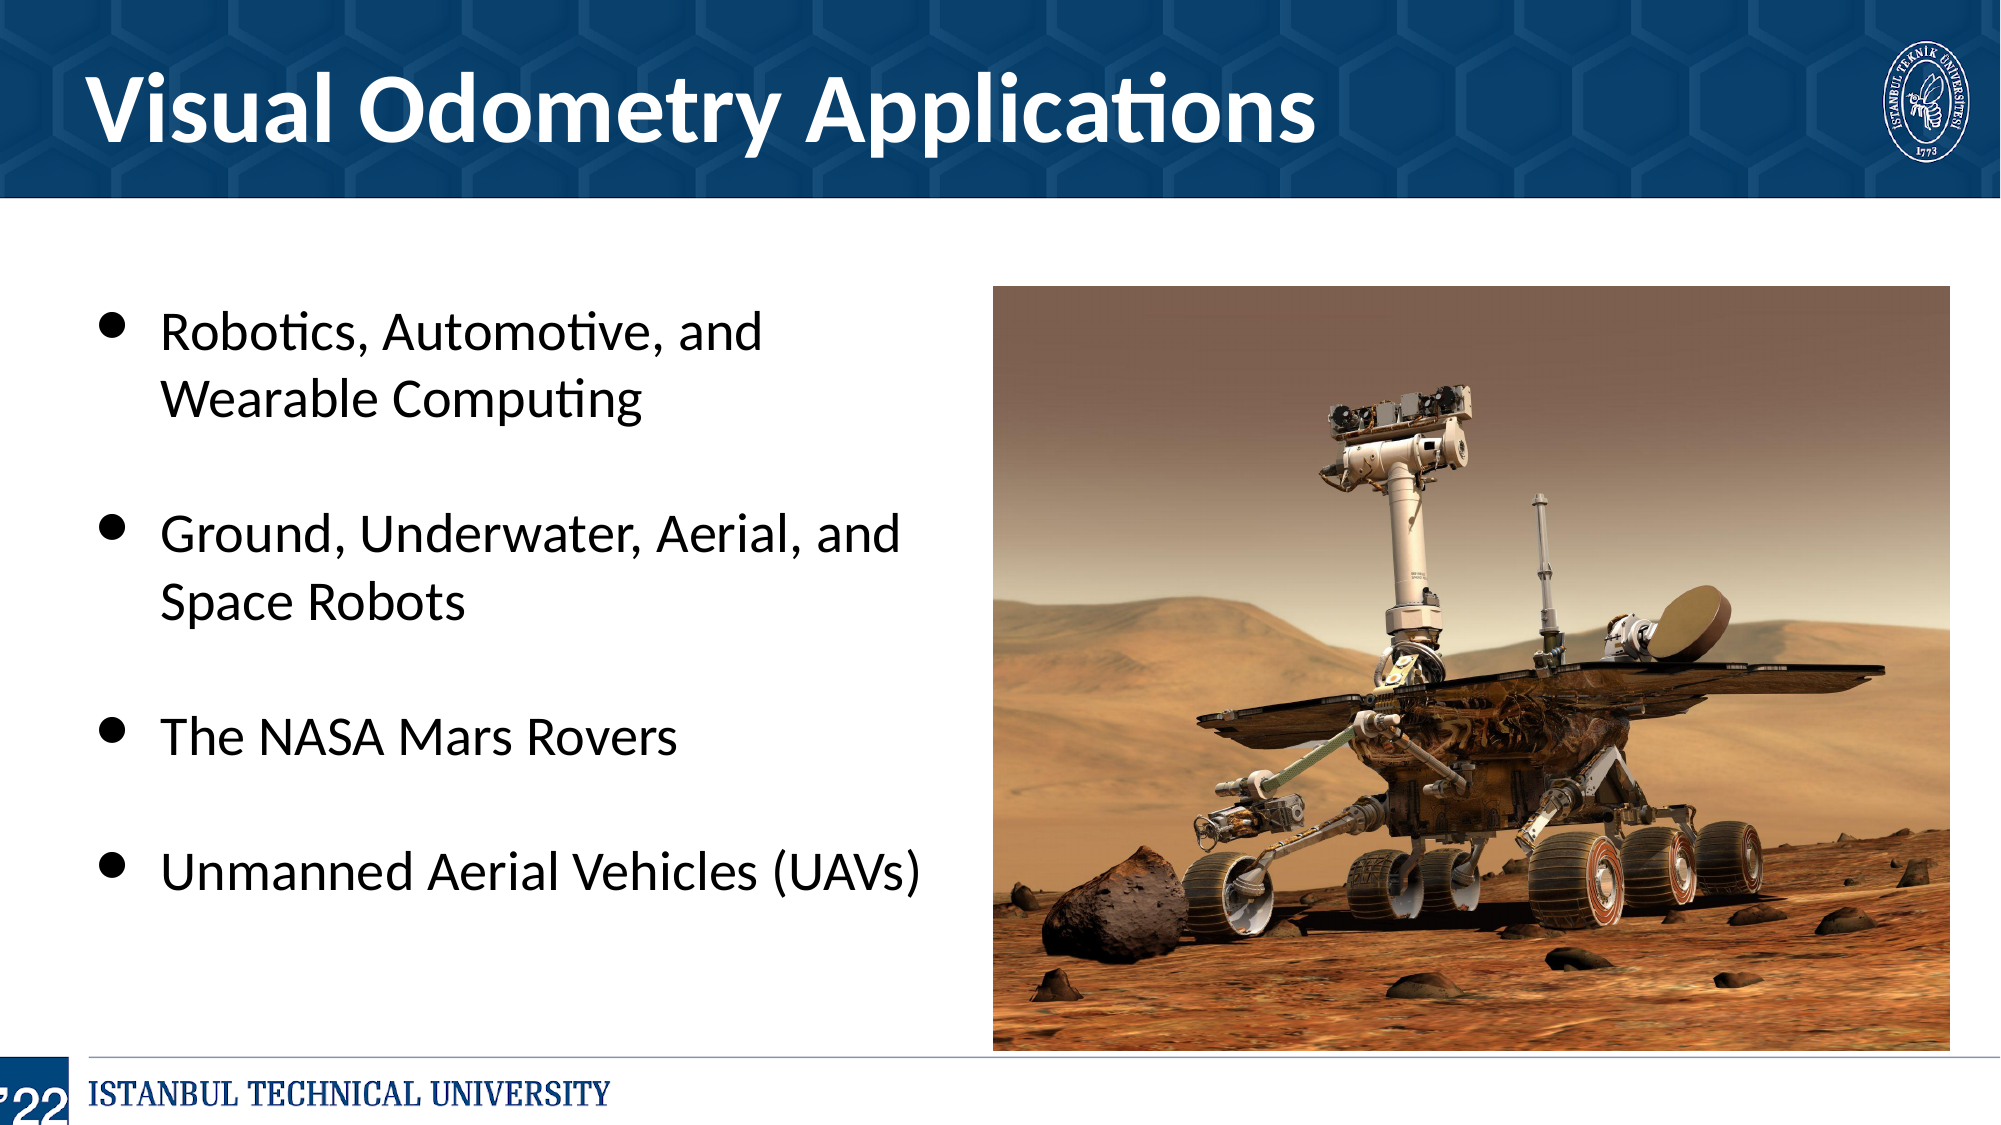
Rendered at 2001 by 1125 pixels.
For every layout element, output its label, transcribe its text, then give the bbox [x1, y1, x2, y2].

text_box Visual Odometry Applications [70, 45, 1848, 172]
picture [0, 0, 2001, 1125]
text_box Robotics, Automotive, and Wearable Computing Ground, Underwater, Aerial, and Space Robots The NASA Mars Rovers Unmanned Aerial Vehicles (UAVs) [70, 286, 1884, 1125]
